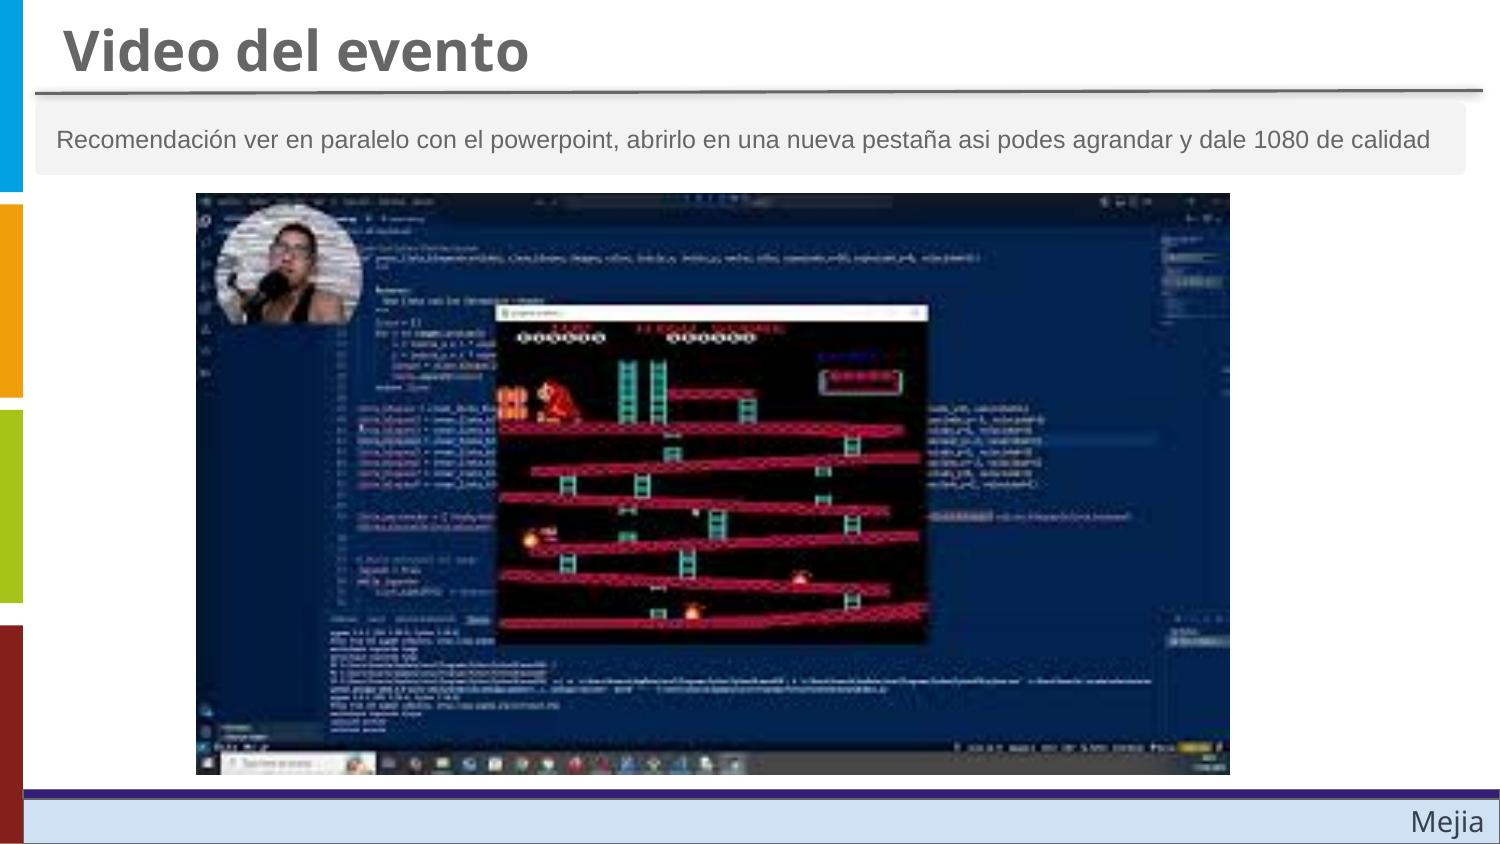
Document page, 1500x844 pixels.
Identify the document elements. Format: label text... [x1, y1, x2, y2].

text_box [34, 90, 1483, 94]
text_box Mejia [23, 799, 1500, 844]
picture [195, 193, 1230, 775]
text_box [22, 789, 1500, 799]
text_box [0, 0, 23, 193]
text_box [0, 204, 23, 398]
text_box Video del evento [48, 0, 1069, 88]
text_box [0, 409, 23, 604]
text_box Recomendación ver en paralelo con el powerpoint, abrirlo en una nueva pestaña asi podes agrandar y dale 1080 de calidad [41, 108, 1460, 169]
text_box [0, 625, 23, 844]
